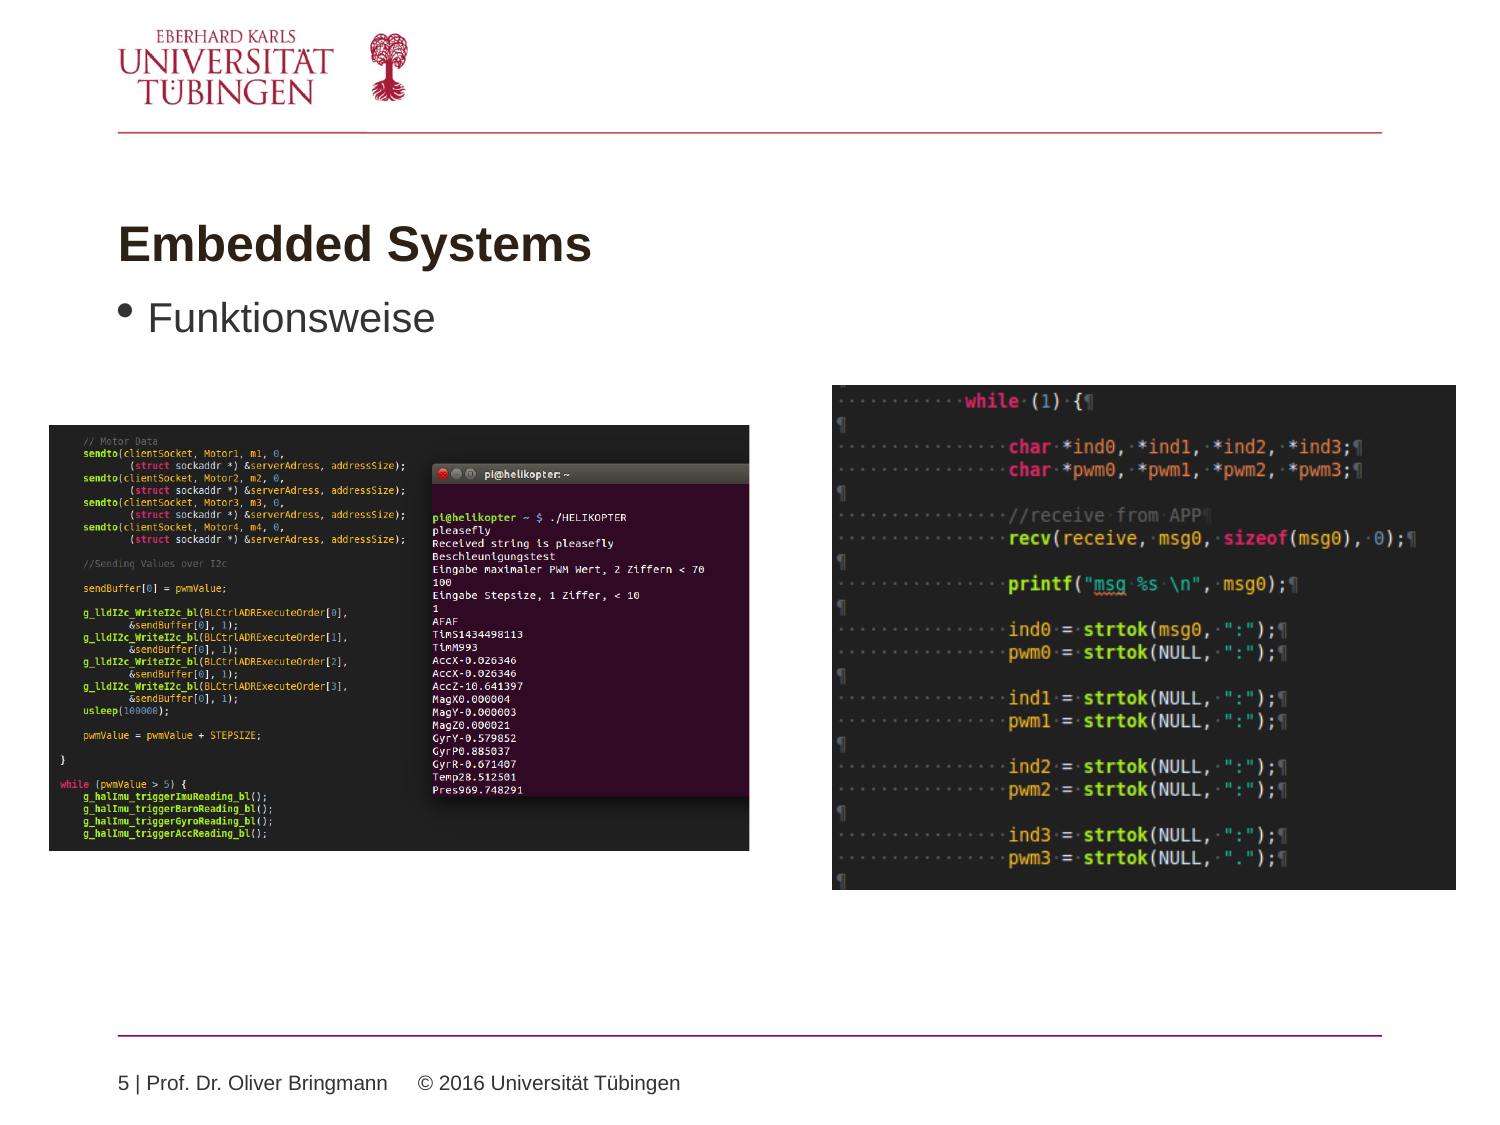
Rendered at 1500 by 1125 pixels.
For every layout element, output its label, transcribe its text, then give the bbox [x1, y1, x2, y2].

picture [117, 29, 408, 105]
text_box Embedded Systems [117, 211, 1382, 272]
picture [48, 424, 750, 851]
picture [832, 385, 1456, 891]
text_box Funktionsweise [117, 290, 1382, 1005]
